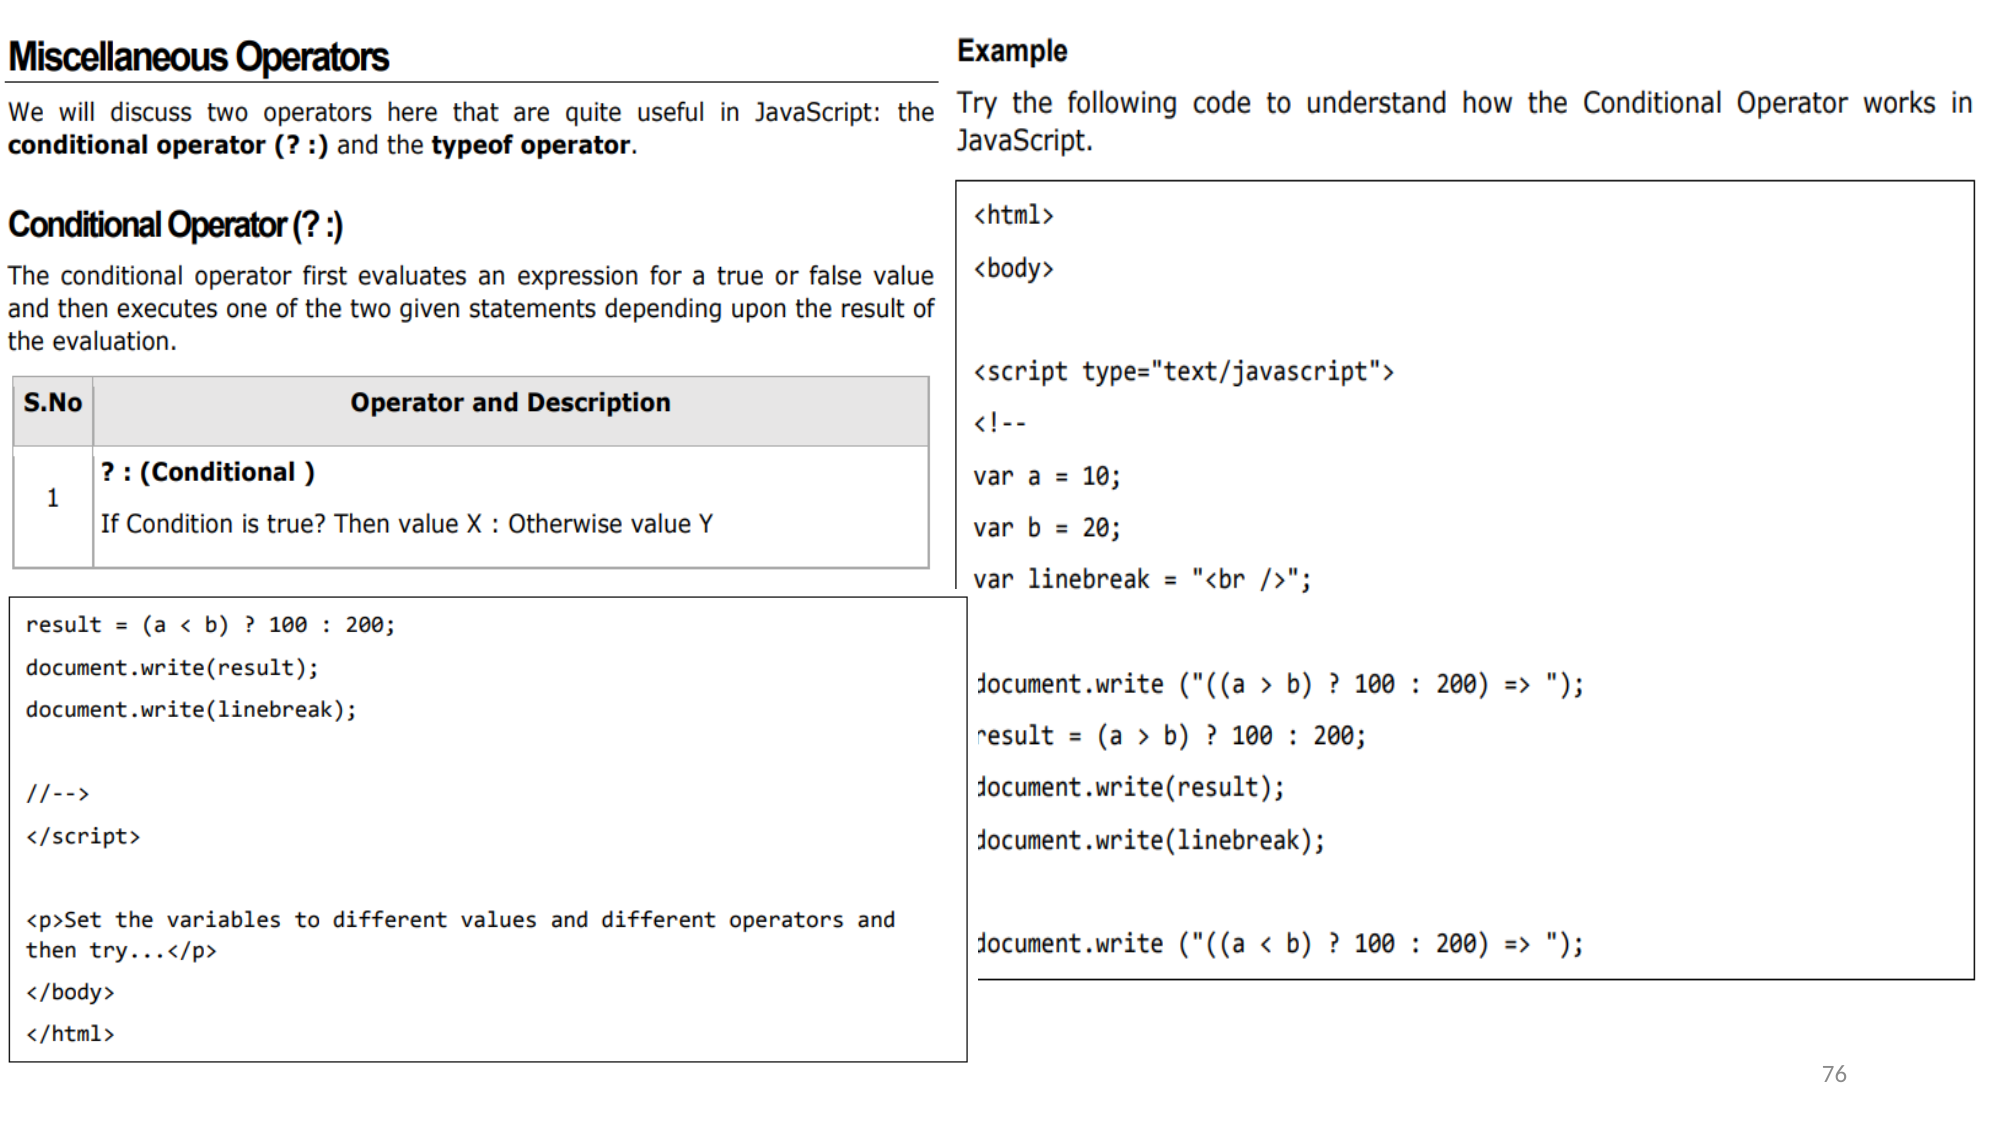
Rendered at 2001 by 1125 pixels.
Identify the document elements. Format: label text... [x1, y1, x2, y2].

slide_number 76 [1412, 1042, 1863, 1103]
picture [0, 27, 1986, 1069]
